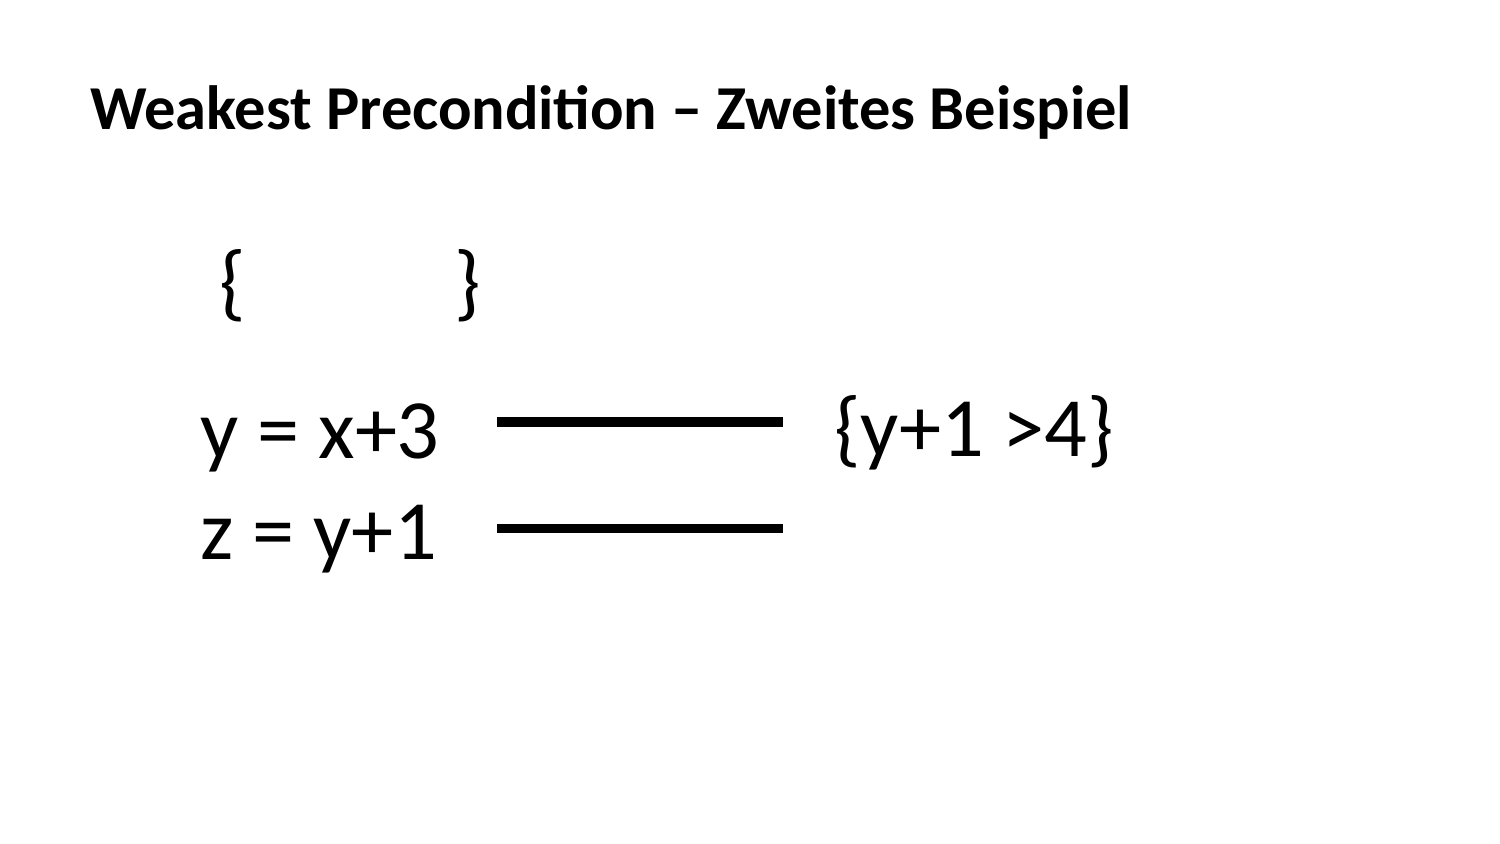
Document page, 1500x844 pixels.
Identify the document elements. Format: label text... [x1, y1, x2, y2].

text_box {y+1 >4} [819, 365, 1375, 481]
text_box y = x+3 z = y+1 [185, 366, 509, 584]
title Weakest Precondition – Zweites Beispiel [75, 33, 1425, 175]
text_box { } [204, 218, 584, 335]
